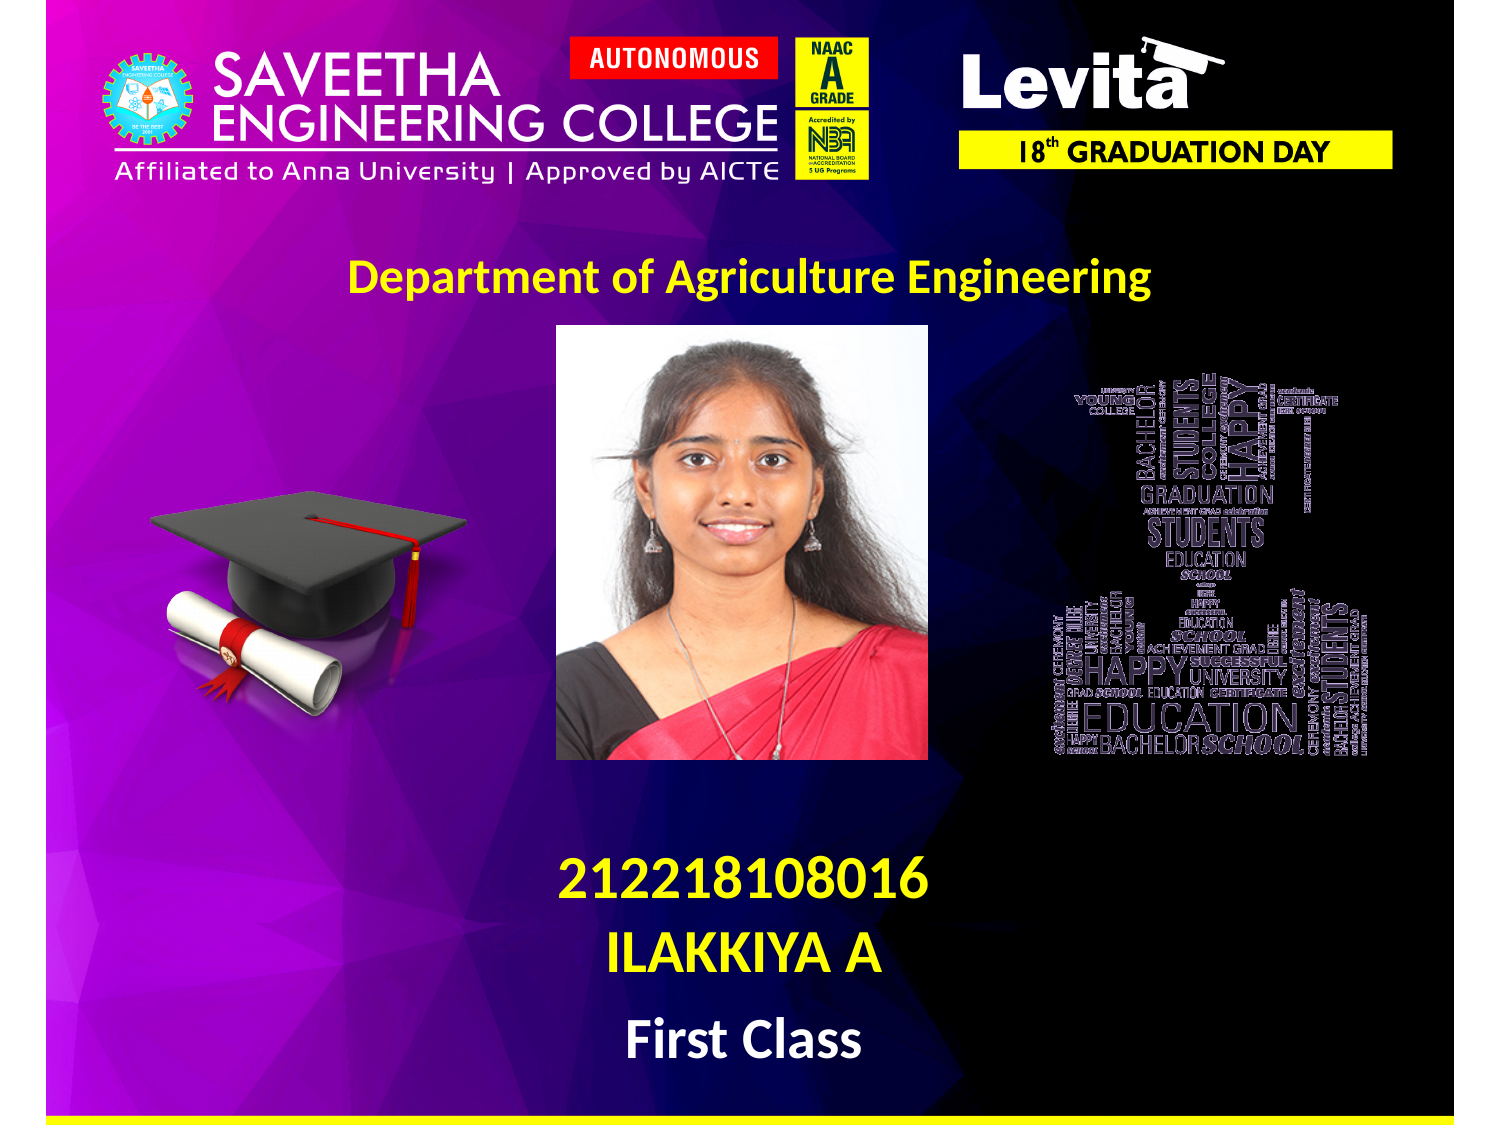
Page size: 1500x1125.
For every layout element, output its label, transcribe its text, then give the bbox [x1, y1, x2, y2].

title 212218108016 ILAKKIYA A [294, 829, 1194, 992]
list First Class [294, 992, 1194, 1125]
picture [46, 0, 1454, 1125]
